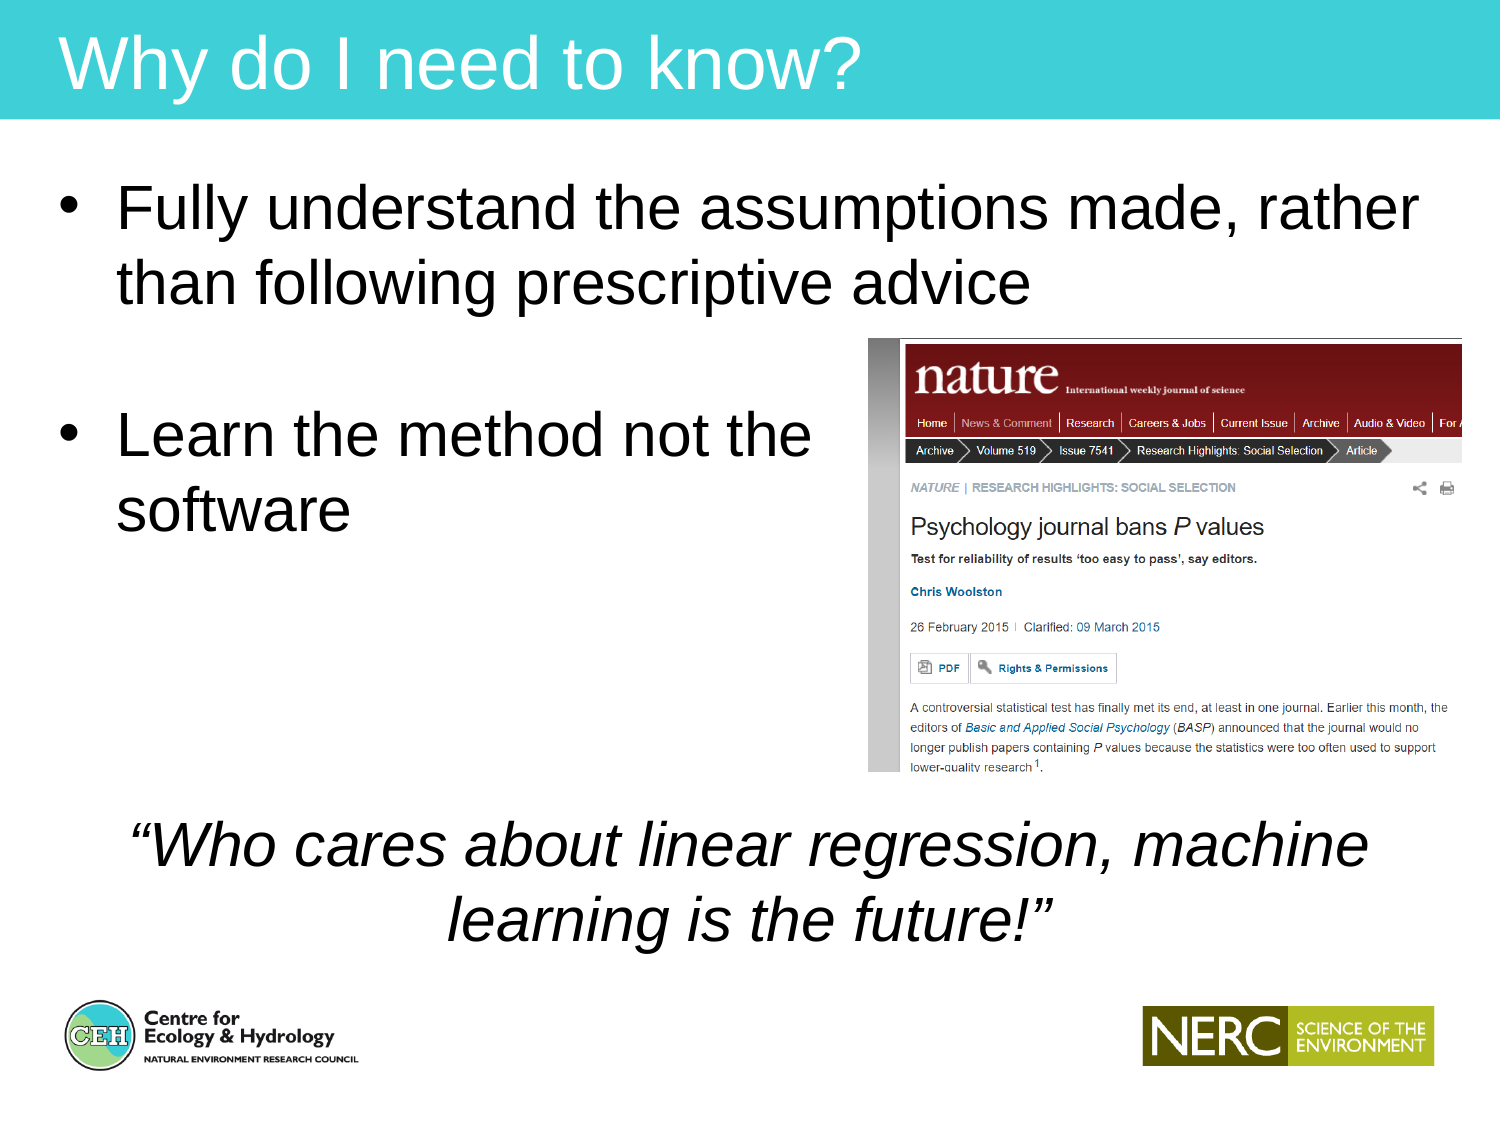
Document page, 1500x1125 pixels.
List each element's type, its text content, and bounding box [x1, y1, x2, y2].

list Fully understand the assumptions made, rather than following prescriptive advice Learn the method not the software “Who cares about linear regression, machine learning is the future!” [0, 119, 1500, 1125]
picture [867, 337, 1462, 772]
list Why do I need to know? [0, 0, 1500, 119]
